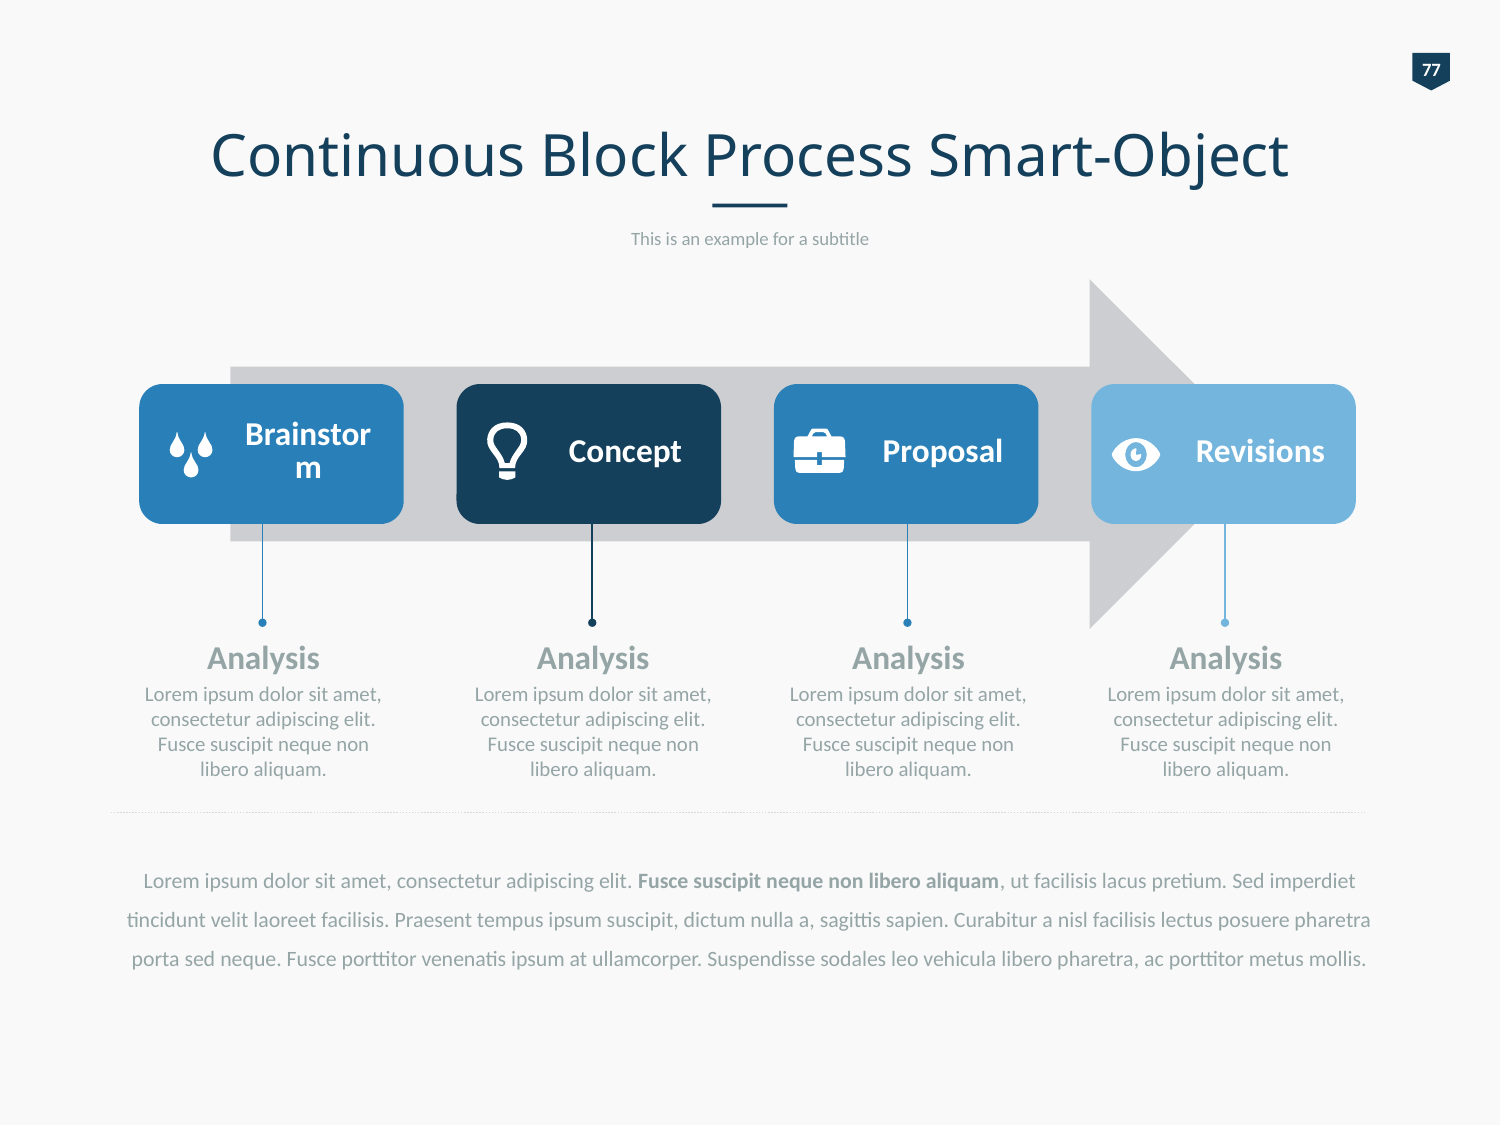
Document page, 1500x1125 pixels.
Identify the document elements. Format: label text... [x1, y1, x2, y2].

text_box [710, 201, 789, 209]
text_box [454, 522, 732, 698]
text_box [769, 522, 1048, 698]
title Continuous Block Process Smart-Object [75, 51, 1425, 219]
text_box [138, 278, 1356, 630]
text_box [1087, 522, 1365, 698]
list This is an example for a subtitle [75, 219, 1425, 872]
text_box Lorem ipsum dolor sit amet, consectetur adipiscing elit. Fusce suscipit neque non libero aliquam, ut facilisis lacus pretium. Sed imperdiet tincidunt velit laoreet facilisis. Praesent tempus ipsum suscipit, dictum nulla a, sagittis sapien. Curabitur a nisl facilisis lectus posuere pharetra porta sed neque. Fusce porttitor venenatis ipsum at ullamcorper. Suspendisse sodales leo vehicula libero pharetra, ac porttitor metus mollis. [99, 845, 1401, 1025]
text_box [124, 522, 403, 698]
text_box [1406, 49, 1457, 91]
